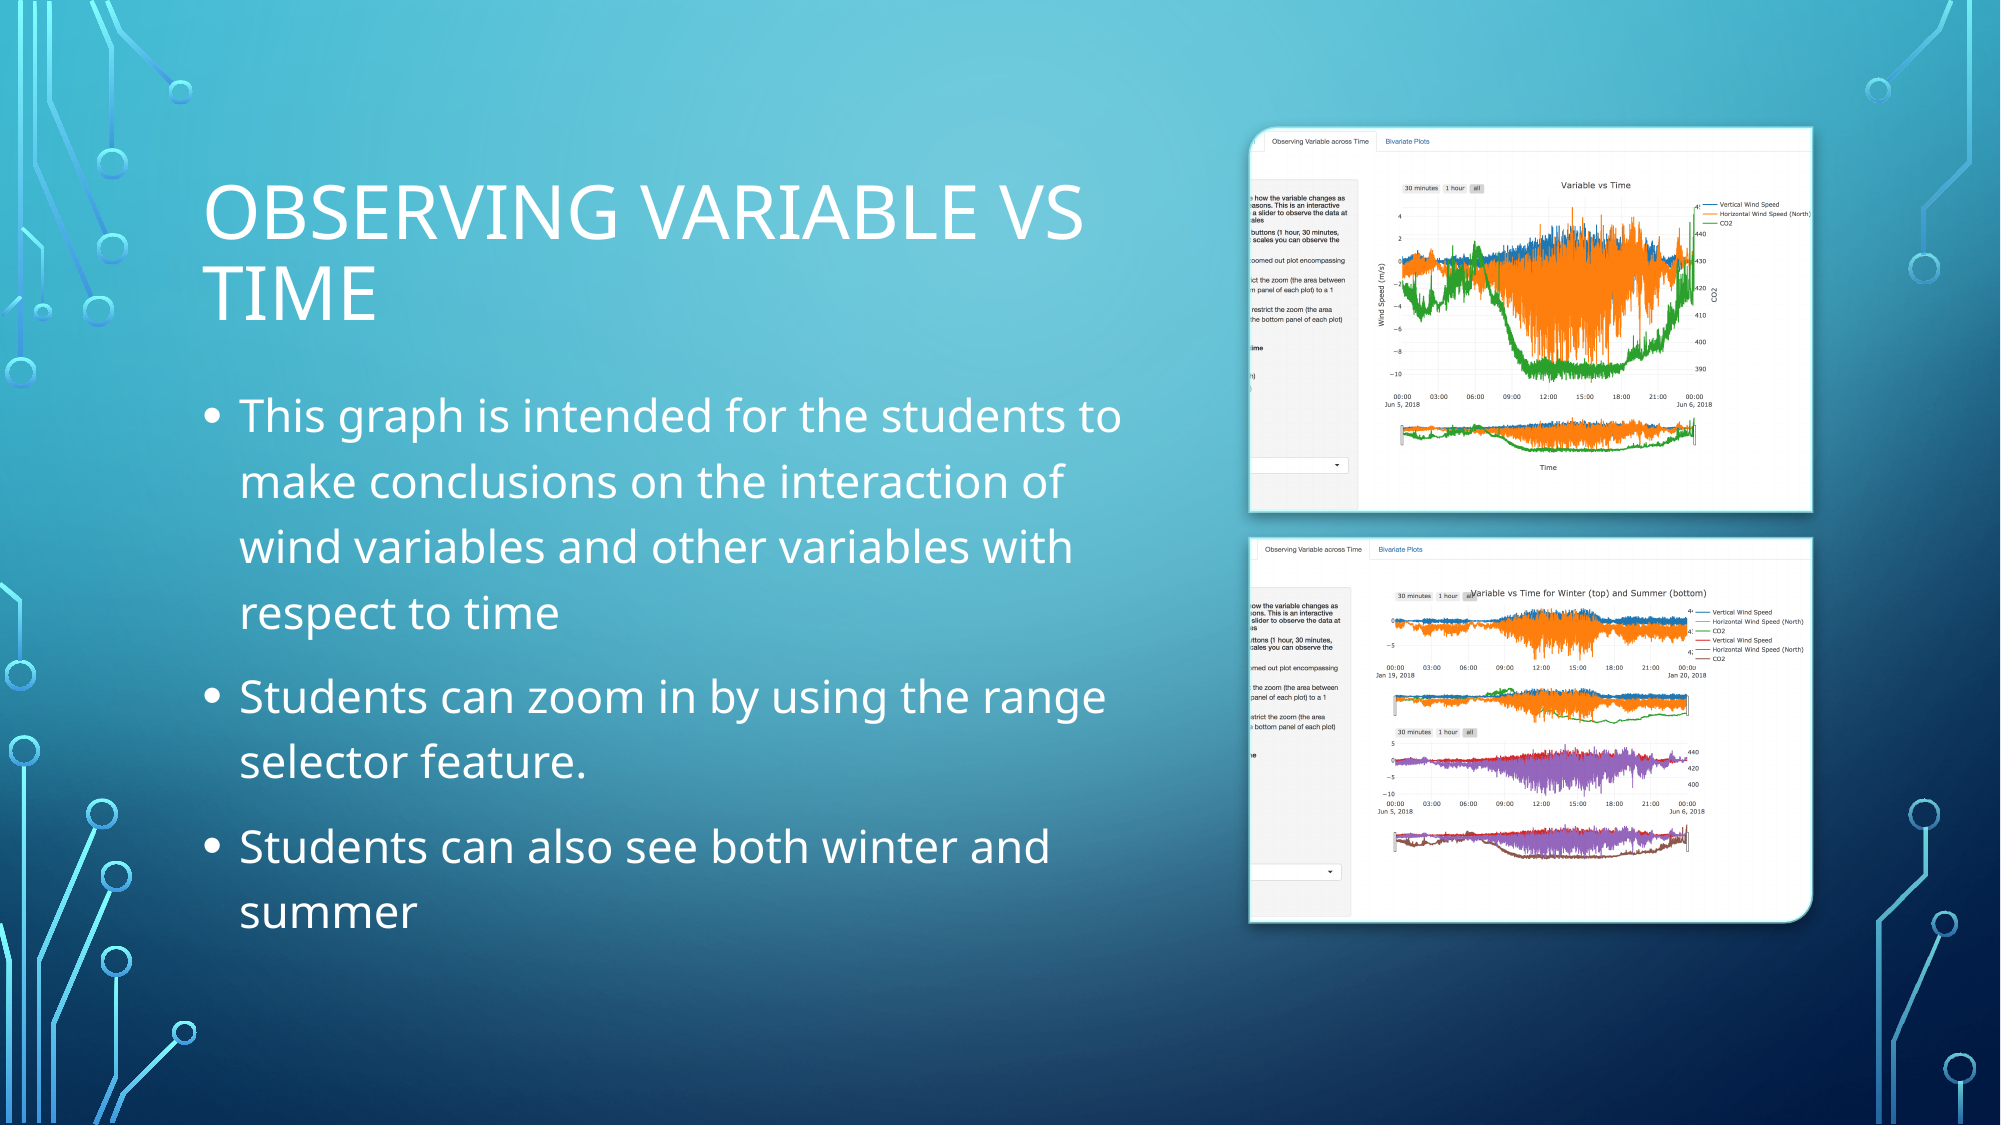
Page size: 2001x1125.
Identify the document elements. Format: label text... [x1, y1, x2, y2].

picture [1249, 538, 1813, 923]
title OBserving Variable Vs Time [187, 101, 1155, 344]
list This graph is intended for the students to make conclusions on the interaction of wind variables and other variables with respect to time Students can zoom in by using the range selector feature. Students can also see both winter and summer [187, 369, 1155, 950]
picture [1249, 127, 1813, 512]
